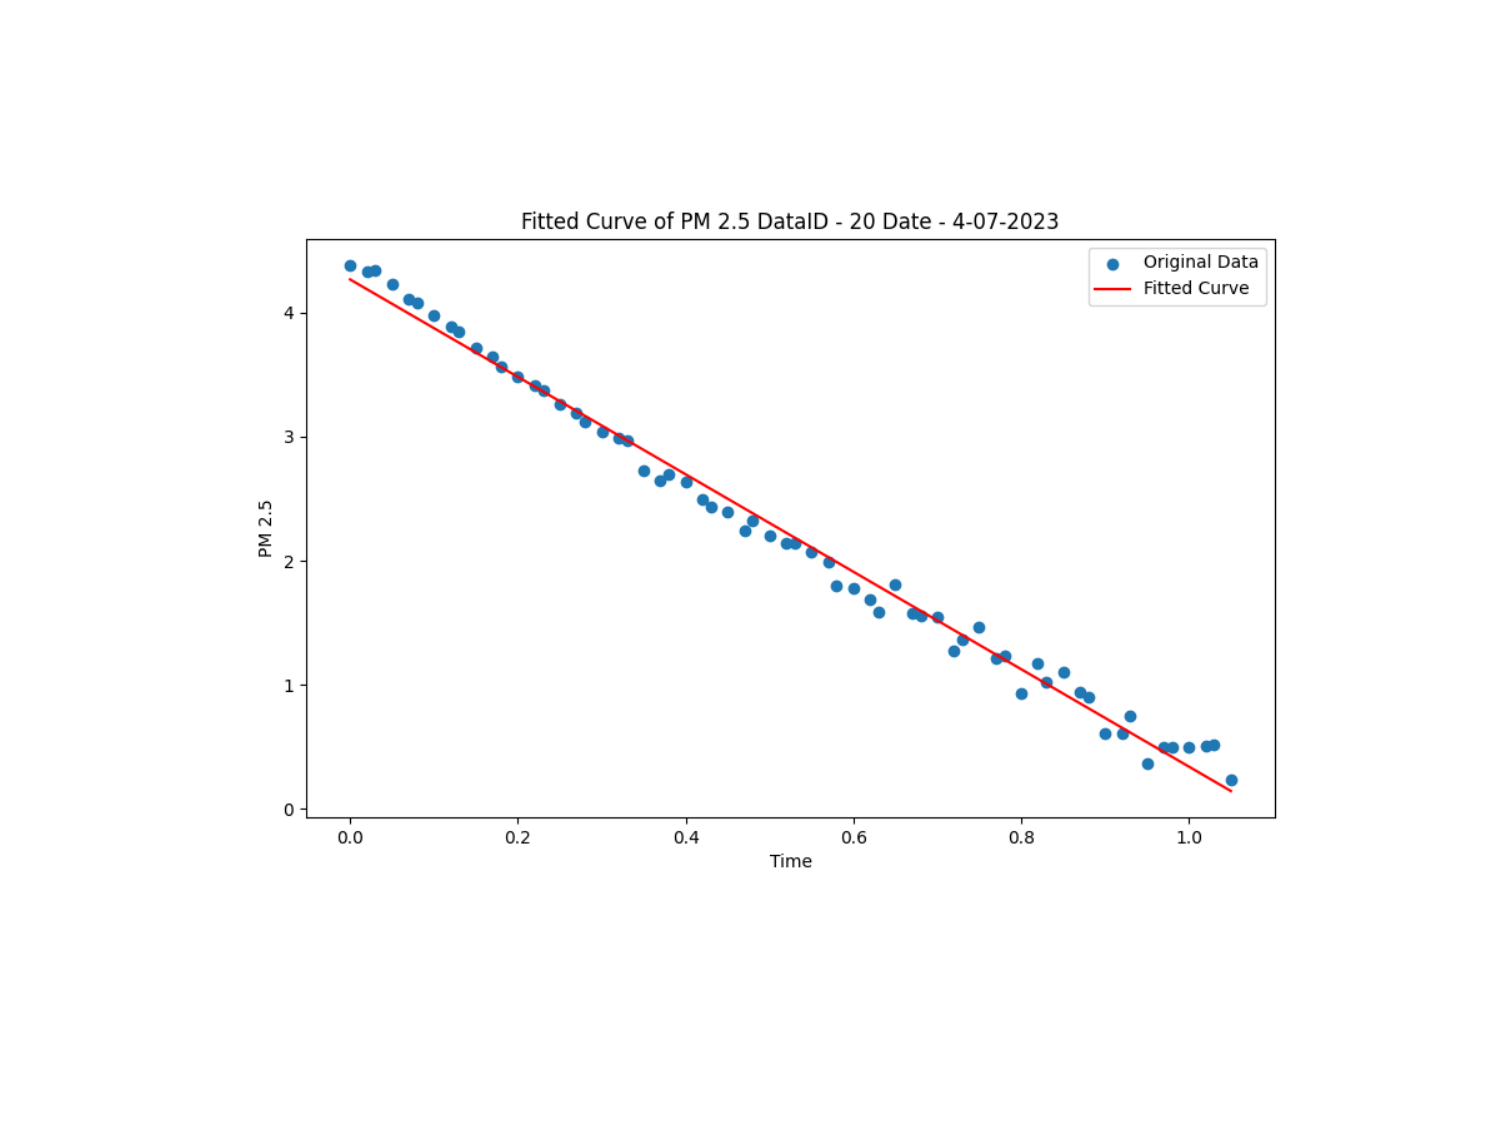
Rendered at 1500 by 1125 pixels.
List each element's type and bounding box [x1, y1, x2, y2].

picture [149, 149, 1401, 901]
